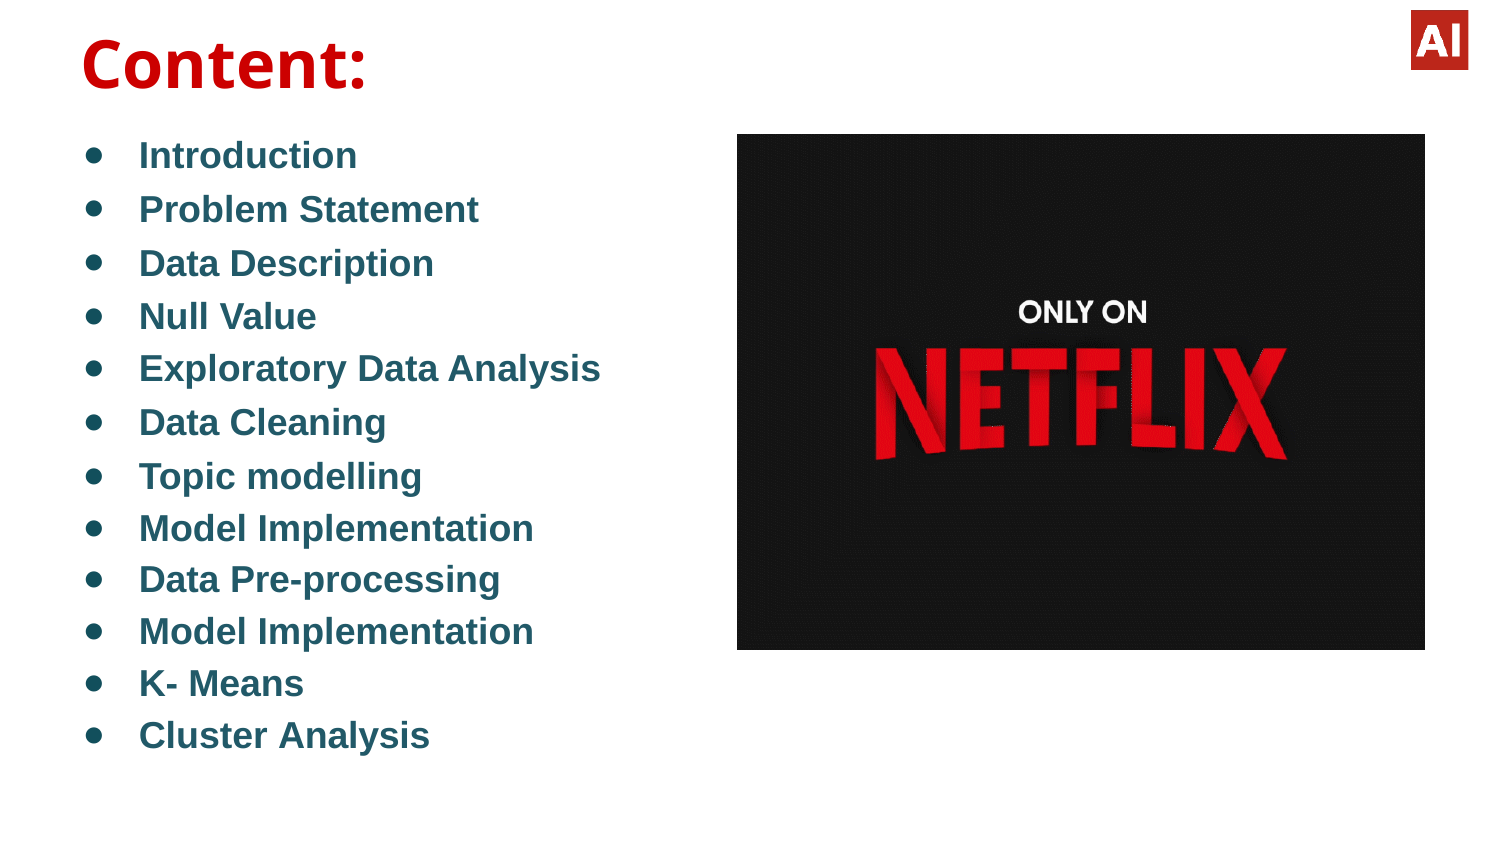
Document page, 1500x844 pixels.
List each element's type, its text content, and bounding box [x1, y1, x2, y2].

text_box Introduction Problem Statement Data Description Null Value Exploratory Data Analysis Data Cleaning Topic modelling Model Implementation Data Pre-processing Model Implementation K- Means Cluster Analysis [80, 121, 663, 808]
picture [737, 134, 1426, 651]
picture [1411, 10, 1469, 70]
title Content: [80, 21, 970, 103]
